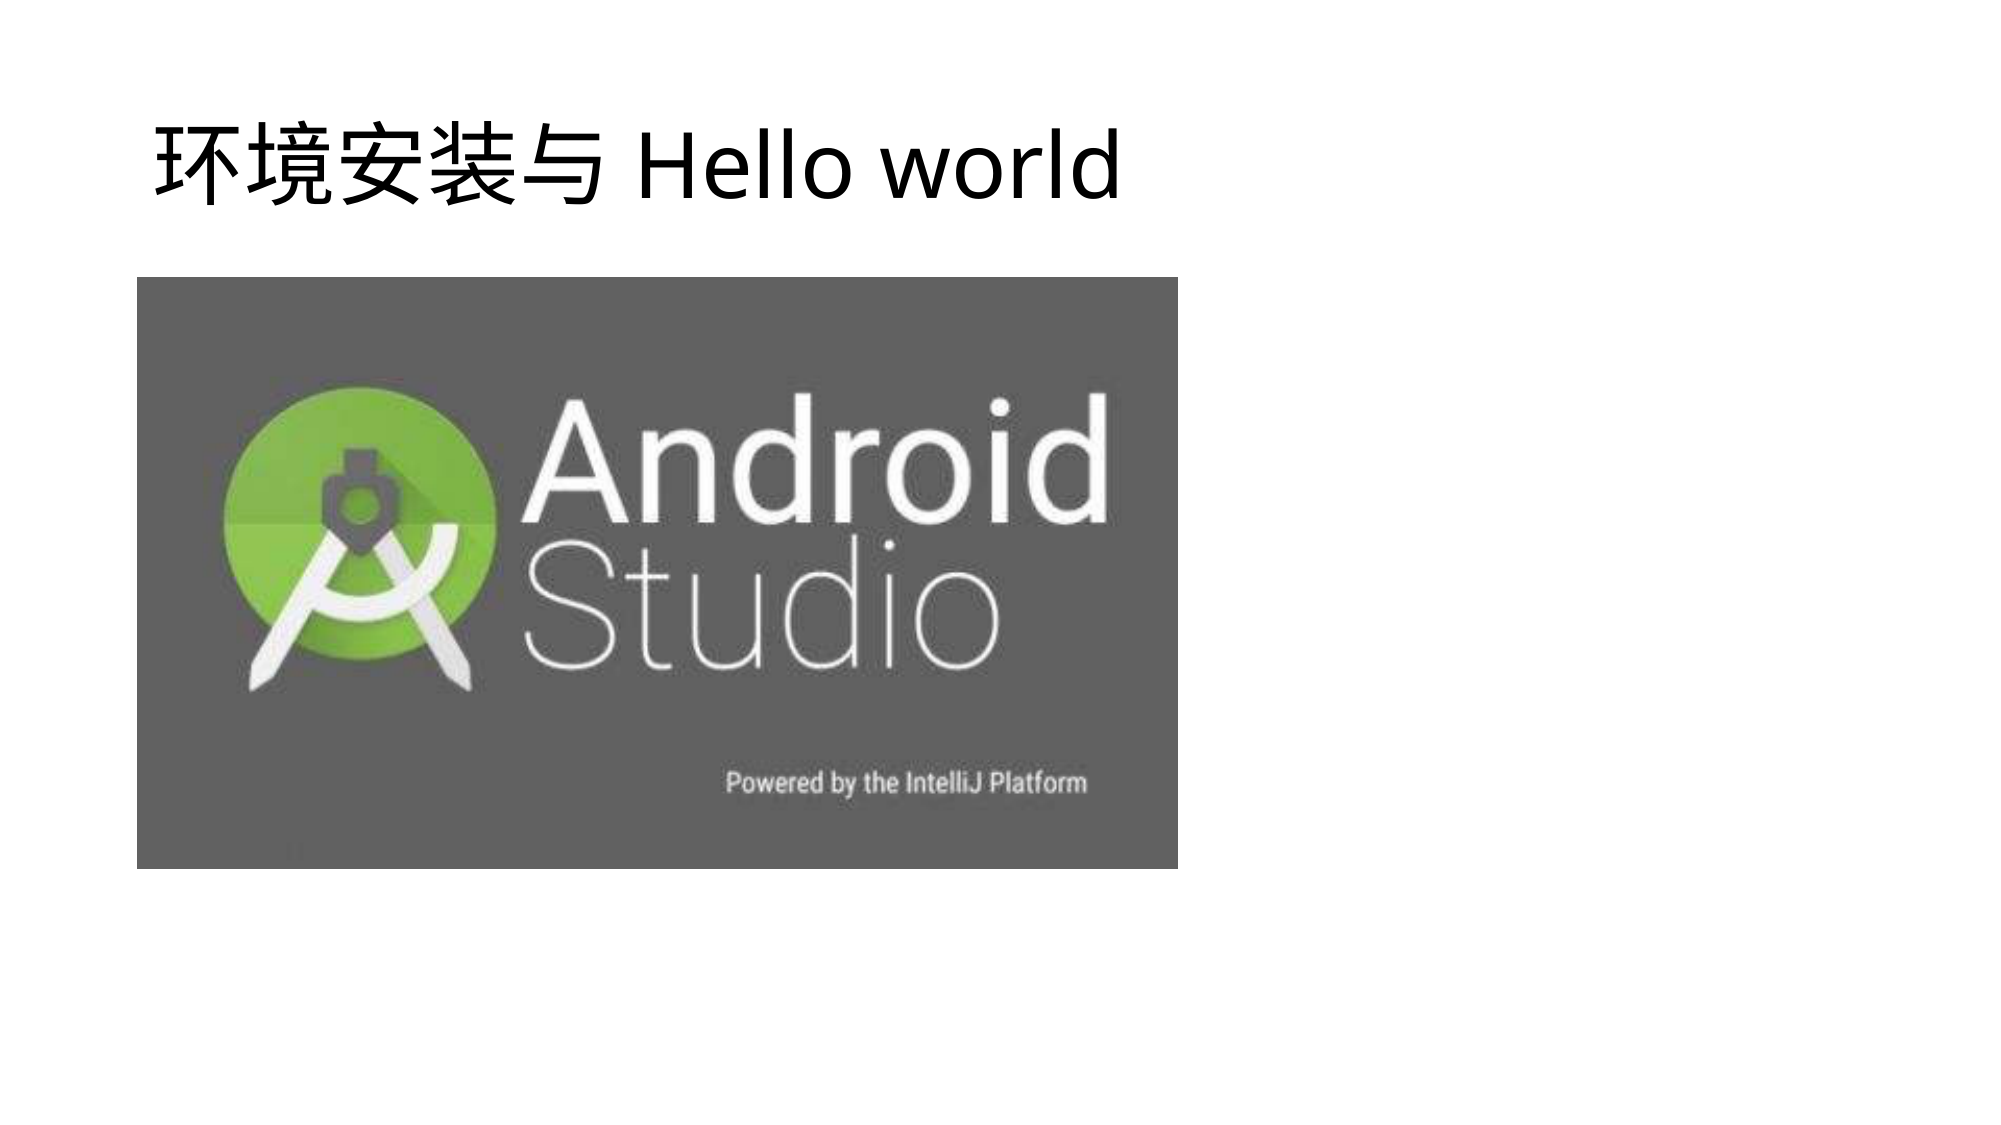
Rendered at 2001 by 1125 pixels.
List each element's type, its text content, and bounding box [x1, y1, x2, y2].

title 环境安装与Hello world [137, 59, 1863, 278]
picture [137, 277, 1178, 869]
